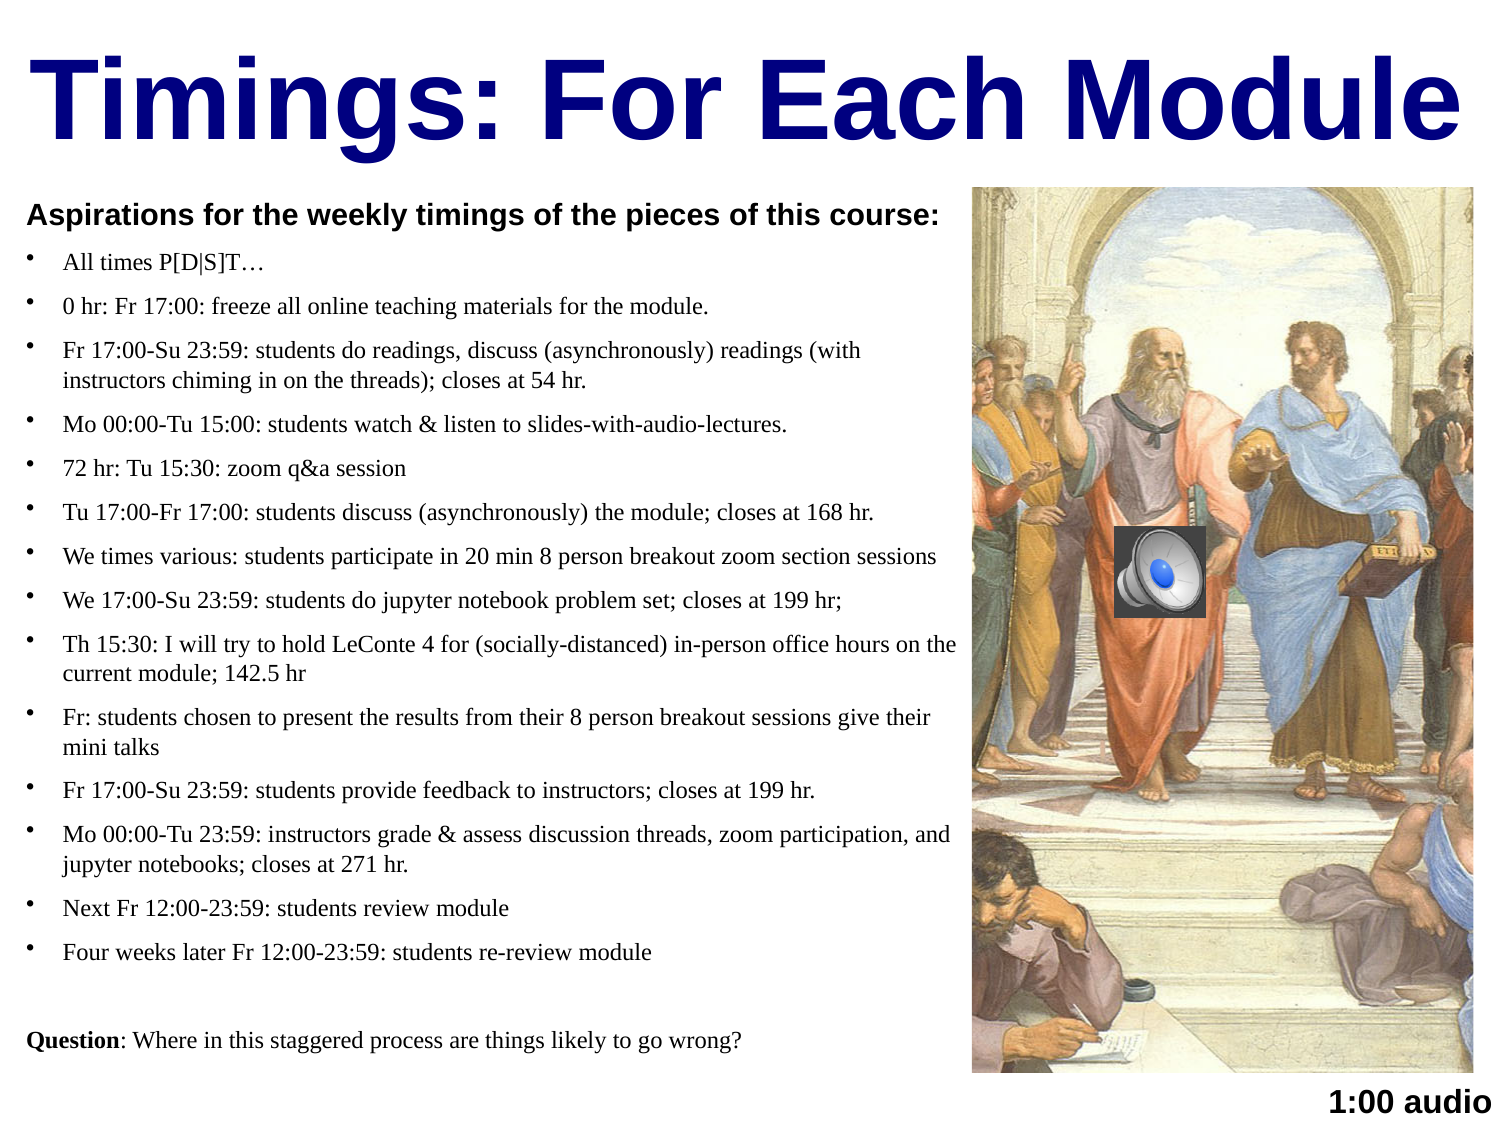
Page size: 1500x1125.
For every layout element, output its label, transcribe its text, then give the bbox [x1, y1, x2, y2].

list Aspirations for the weekly timings of the pieces of this course: All times P[D|S]T… 0 hr: Fr 17:00: freeze all online teaching materials for the module. Fr 17:00-Su 23:59: students do readings, discuss (asynchronously) readings (with instructors chiming in on the threads); closes at 54 hr. Mo 00:00-Tu 15:00: students watch & listen to slides-with-audio-lectures. 72 hr: Tu 15:30: zoom q&a session Tu 17:00-Fr 17:00: students discuss (asynchronously) the module; closes at 168 hr. We times various: students participate in 20 min 8 person breakout zoom section sessions We 17:00-Su 23:59: students do jupyter notebook problem set; closes at 199 hr; Th 15:30: I will try to hold LeConte 4 for (socially-distanced) in-person office hours on the current module; 142.5 hr Fr: students chosen to present the results from their 8 person breakout sessions give their mini talks Fr 17:00-Su 23:59: students provide feedback to instructors; closes at 199 hr. Mo 00:00-Tu 23:59: instructors grade & assess discussion threads, zoom participation, and jupyter notebooks; closes at 271 hr. Next Fr 12:00-23:59: students review module Four weeks later Fr 12:00-23:59: students re-review module Question: Where in this staggered process are things likely to go wrong? [17, 186, 973, 1074]
picture [971, 187, 1474, 1074]
text_box 1:00 audio [718, 1072, 1500, 1125]
title Timings: For Each Module [17, 0, 1478, 188]
